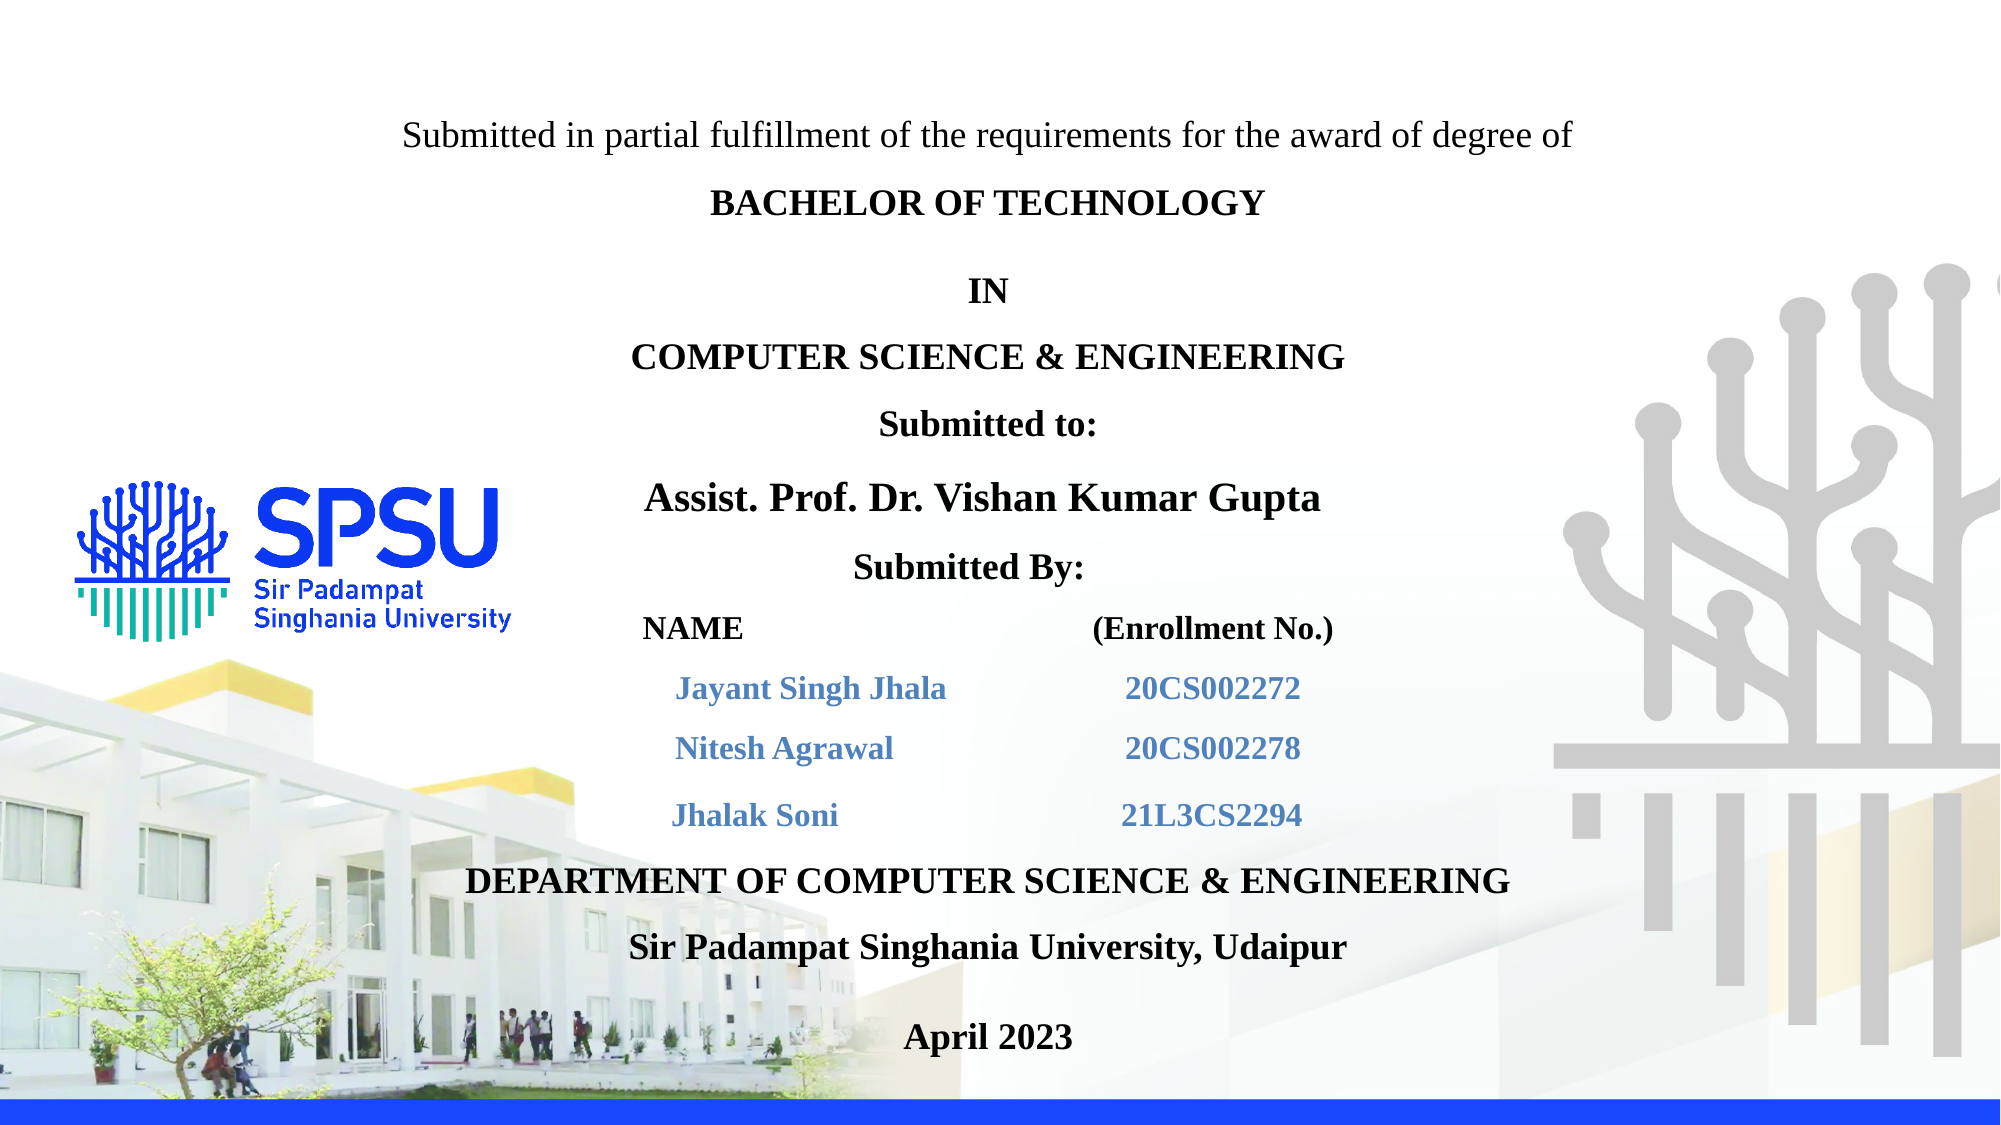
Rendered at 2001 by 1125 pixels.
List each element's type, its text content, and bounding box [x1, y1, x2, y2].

text_box Submitted in partial fulfillment of the requirements for the award of degree of BACHELOR OF TECHNOLOGY IN COMPUTER SCIENCE & ENGINEERING Submitted to: Assist. Prof. Dr. Vishan Kumar Gupta Submitted By: NAME (Enrollment No.) Jayant Singh Jhala 20CS002272 Nitesh Agrawal 20CS002278 Jhalak Soni 21L3CS2294 DEPARTMENT OF COMPUTER SCIENCE & ENGINEERING Sir Padampat Singhania University, Udaipur April 2023 [13, 102, 1964, 1110]
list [36, 459, 545, 666]
picture [0, 0, 2001, 1125]
